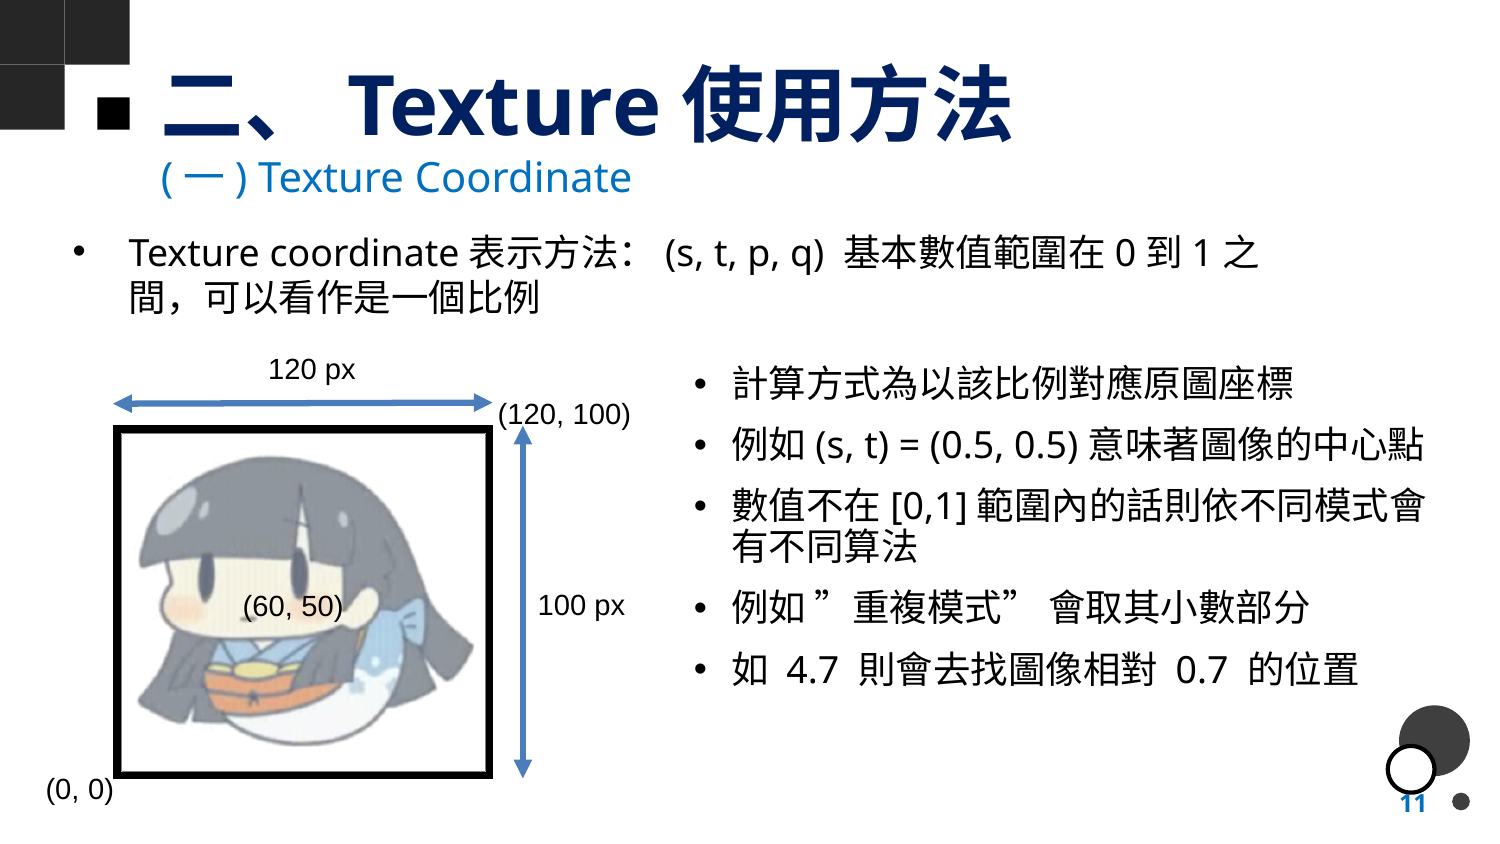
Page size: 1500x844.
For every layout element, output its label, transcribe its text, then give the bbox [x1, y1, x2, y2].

text_box 計算方式為以該比例對應原圖座標 例如(s, t) = (0.5, 0.5)意味著圖像的中心點 數值不在[0,1]範圍內的話則依不同模式會有不同算法 例如 ”重複模式” 會取其小數部分 如 4.7 則會去找圖像相對 0.7 的位置 [705, 357, 1453, 775]
text_box (一) Texture Coordinate [145, 143, 1101, 210]
slide_number 11 [1092, 782, 1443, 827]
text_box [30, 342, 701, 811]
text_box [0, 0, 130, 130]
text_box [1387, 705, 1471, 811]
text_box Texture coordinate表示方法：(s, t, p, q) 基本數值範圍在0到1之間，可以看作是一個比例 [38, 220, 1305, 322]
title 二、Texture使用方法 [145, 32, 1378, 173]
